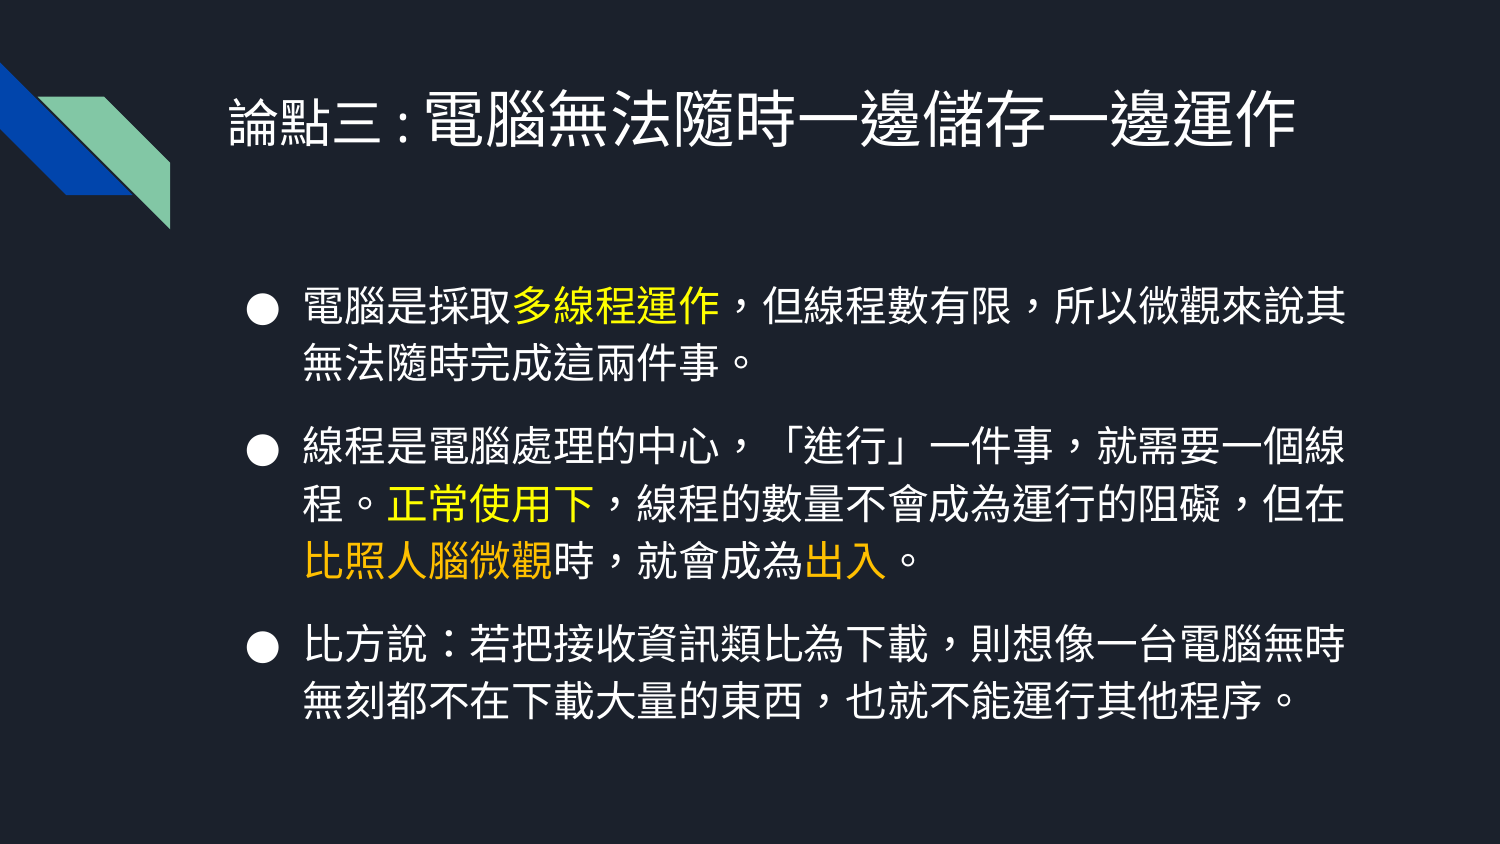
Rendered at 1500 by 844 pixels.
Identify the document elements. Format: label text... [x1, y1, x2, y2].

title 論點三:電腦無法隨時一邊儲存一邊運作 [212, 64, 1368, 215]
list 電腦是採取多線程運作，但線程數有限，所以微觀來說其無法隨時完成這兩件事。 線程是電腦處理的中心，「進行」一件事，就需要一個線程。正常使用下，線程的數量不會成為運行的阻礙，但在比照人腦微觀時，就會成為出入。 比方說：若把接收資訊類比為下載，則想像一台電腦無時無刻都不在下載大量的東西，也就不能運行其他程序。 [212, 257, 1368, 780]
